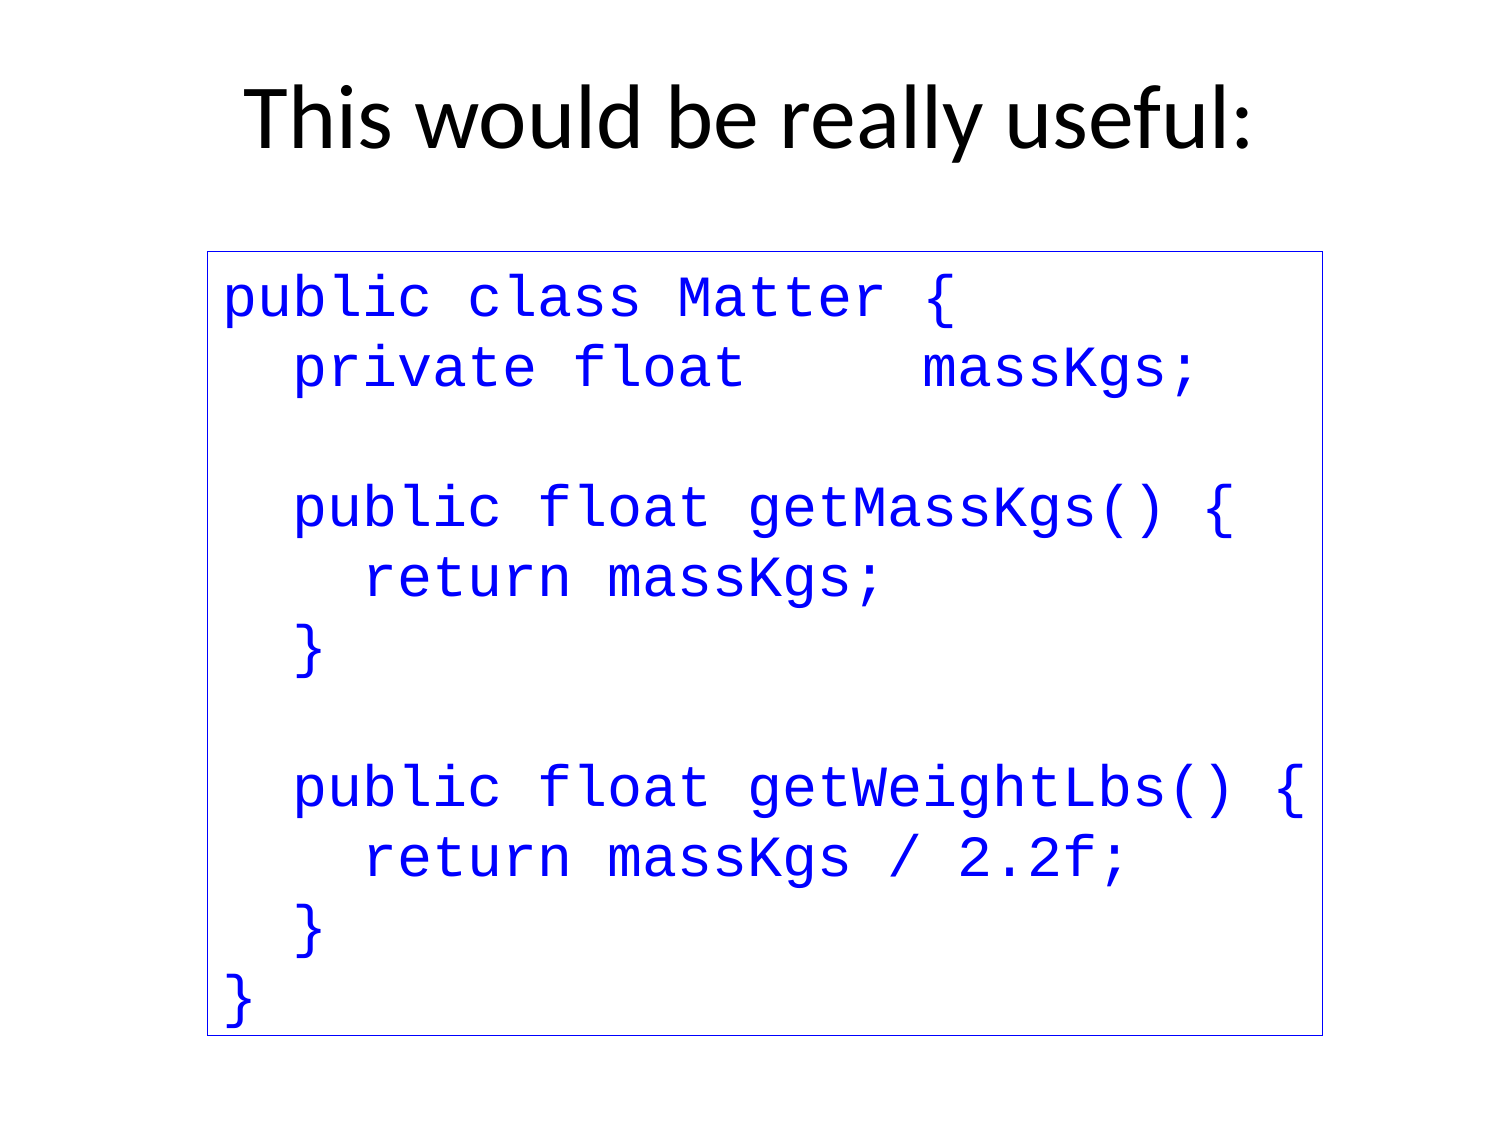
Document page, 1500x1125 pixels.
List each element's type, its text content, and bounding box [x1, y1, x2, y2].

title This would be really useful: [75, 49, 1425, 175]
text_box public class Matter { private float massKgs; public float getMassKgs() { return massKgs; } public float getWeightLbs() { return massKgs / 2.2f; } } [207, 251, 1323, 1036]
